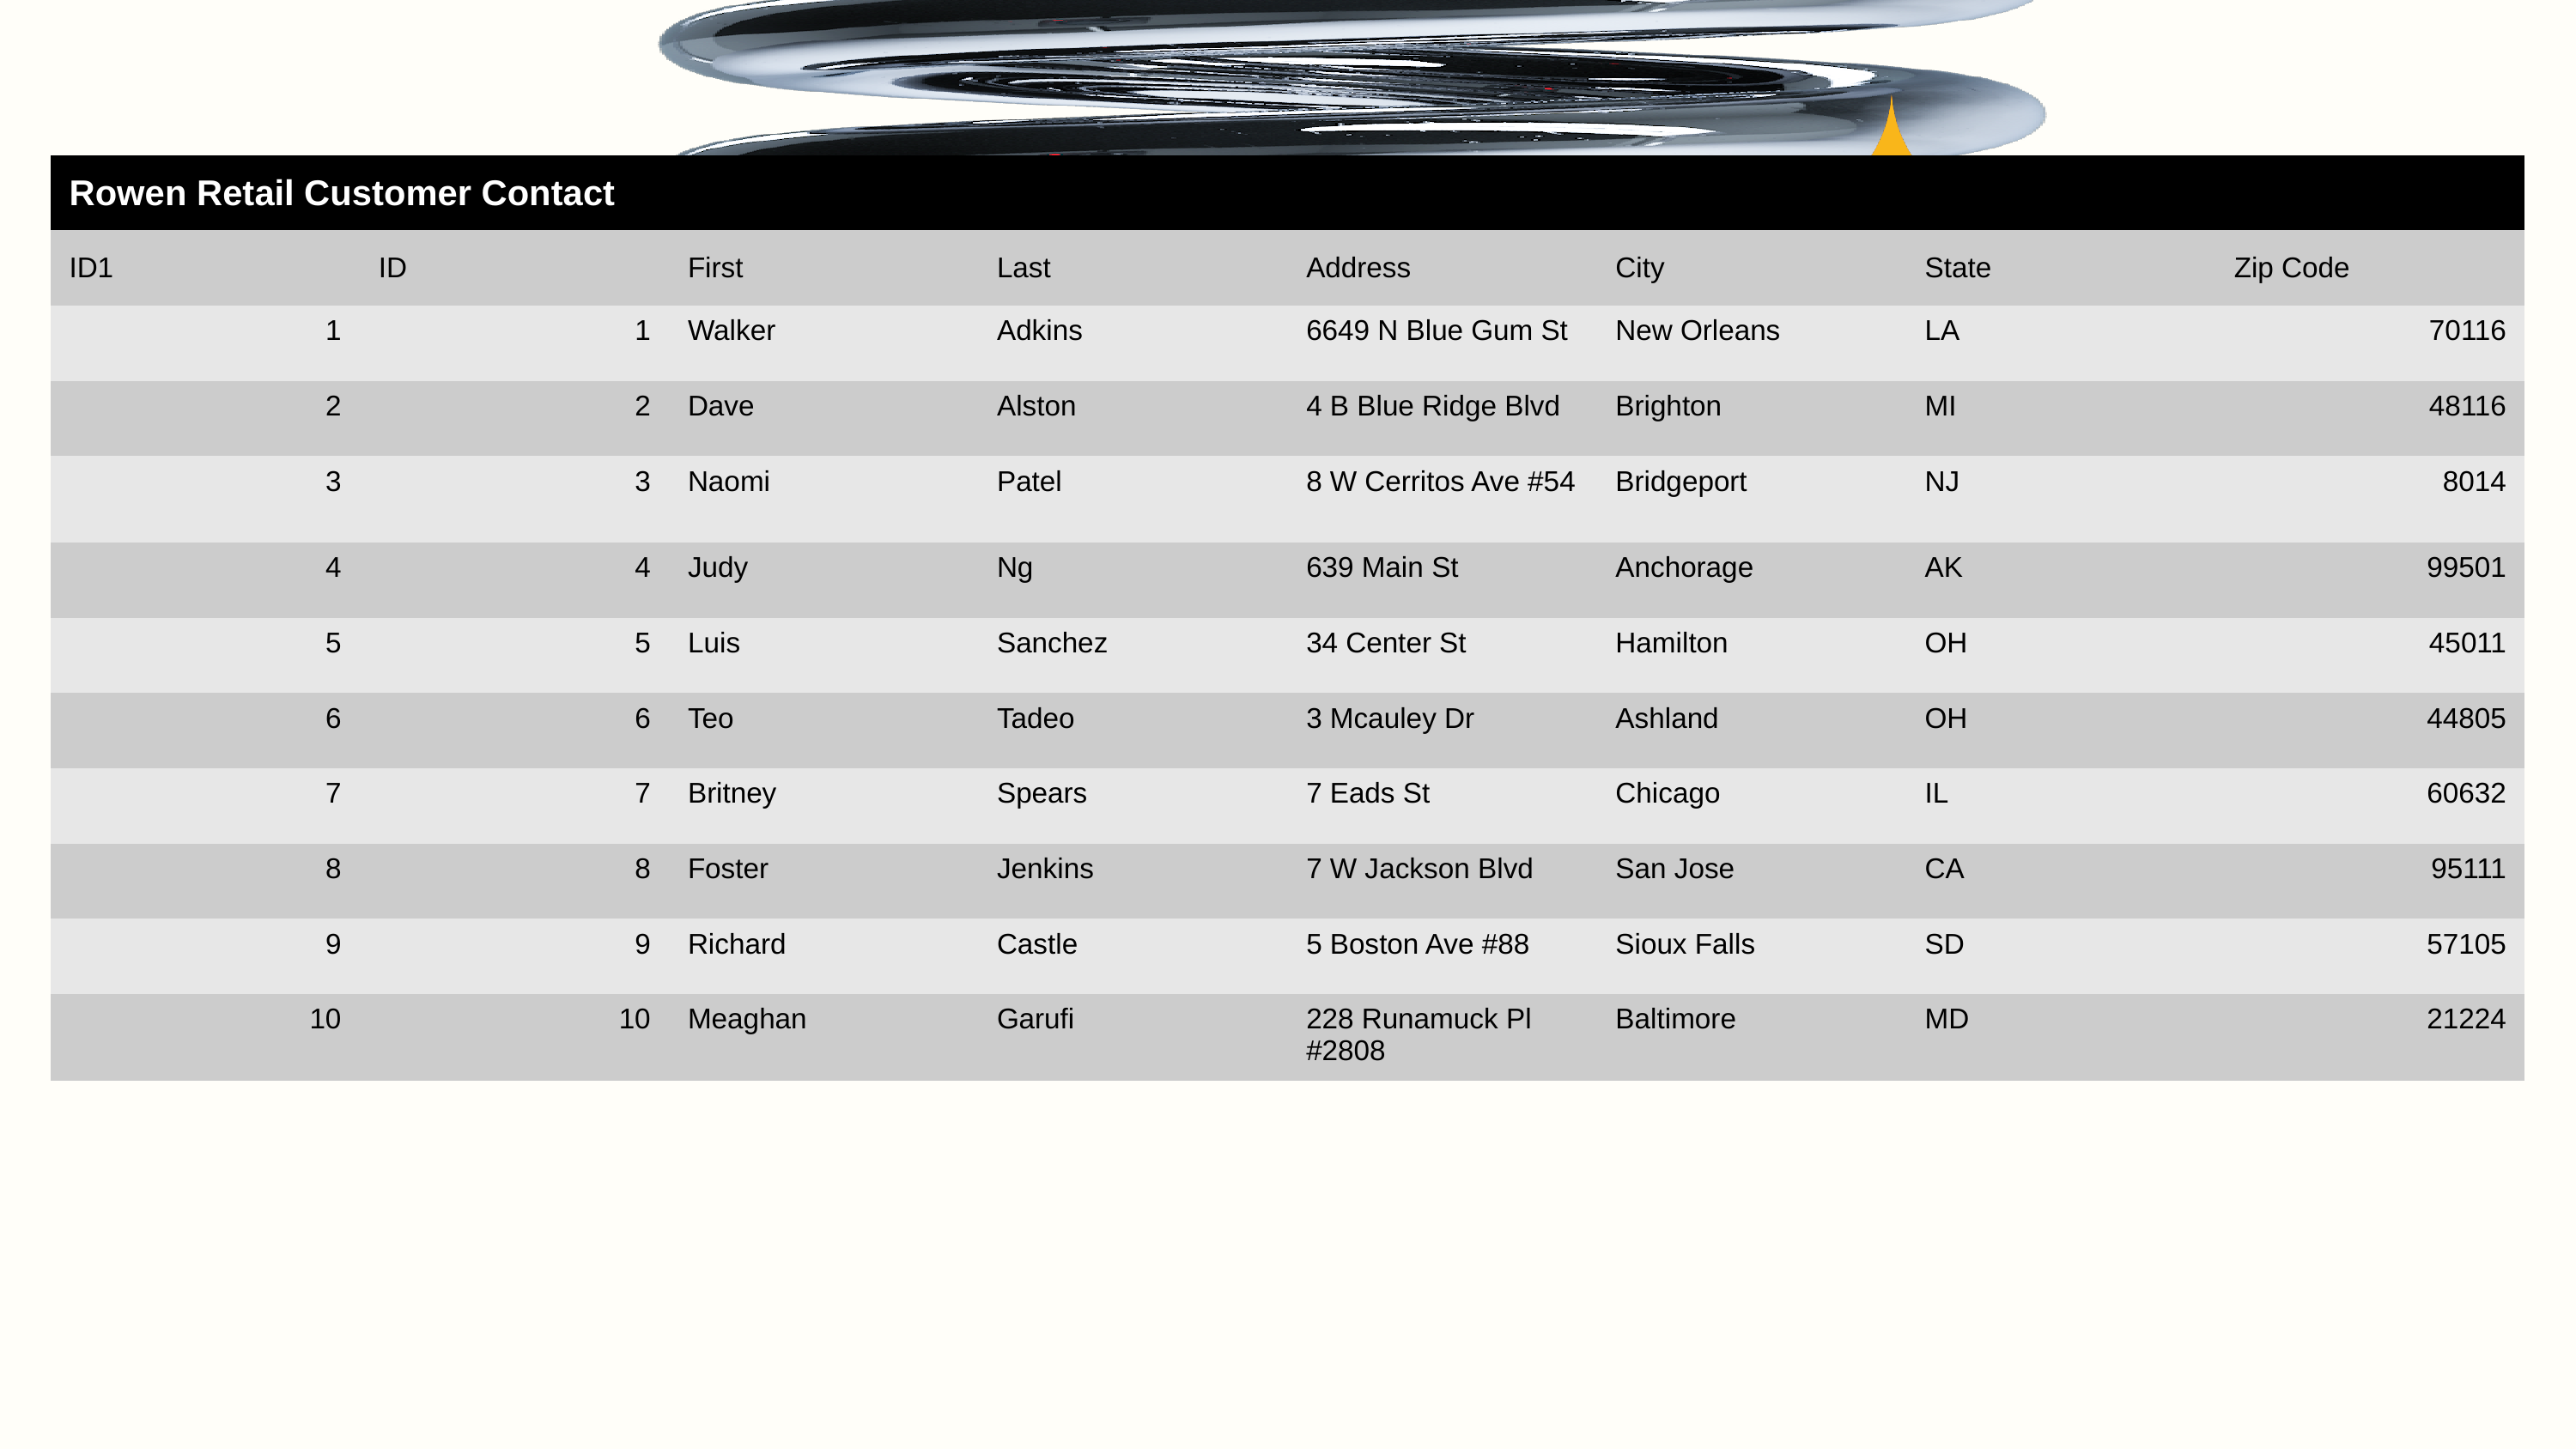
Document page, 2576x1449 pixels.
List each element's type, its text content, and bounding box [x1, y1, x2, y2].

table_cell Britney [669, 768, 979, 844]
table_cell 60632 [2215, 768, 2524, 844]
table_cell Walker [669, 306, 979, 381]
table_cell Patel [979, 456, 1288, 543]
table_cell 3 Mcauley Dr [1288, 693, 1597, 768]
table_cell 228 Runamuck Pl #2808 [1288, 994, 1597, 1081]
table_cell 9 [51, 919, 360, 994]
table_cell 4 B Blue Ridge Blvd [1288, 381, 1597, 456]
table_cell OH [1906, 693, 2215, 768]
table_cell 48116 [2215, 381, 2524, 456]
table_cell New Orleans [1597, 306, 1906, 381]
table_cell 7 Eads St [1288, 768, 1597, 844]
table_cell 5 [51, 618, 360, 693]
table_cell ID1 [51, 230, 360, 306]
table_cell Tadeo [979, 693, 1288, 768]
table_cell 3 [360, 456, 669, 543]
table_cell 21224 [2215, 994, 2524, 1081]
table_cell City [1597, 230, 1906, 306]
table_cell Spears [979, 768, 1288, 844]
table_cell 6649 N Blue Gum St [1288, 306, 1597, 381]
table_cell Adkins [979, 306, 1288, 381]
table_cell Sanchez [979, 618, 1288, 693]
table_cell 10 [360, 994, 669, 1081]
table_cell 6 [360, 693, 669, 768]
table_cell AK [1906, 543, 2215, 618]
table_cell Sioux Falls [1597, 919, 1906, 994]
table_cell Castle [979, 919, 1288, 994]
table_cell 3 [51, 456, 360, 543]
table_cell 45011 [2215, 618, 2524, 693]
table_cell 7 [360, 768, 669, 844]
table_cell Richard [669, 919, 979, 994]
table_cell Luis [669, 618, 979, 693]
table_cell Address [1288, 230, 1597, 306]
table_cell 8014 [2215, 456, 2524, 543]
text_box [644, 0, 2055, 155]
table_cell 5 Boston Ave #88 [1288, 919, 1597, 994]
table_cell 95111 [2215, 844, 2524, 919]
table_cell Ng [979, 543, 1288, 618]
table_cell Garufi [979, 994, 1288, 1081]
table_cell 70116 [2215, 306, 2524, 381]
table_cell Naomi [669, 456, 979, 543]
table_cell First [669, 230, 979, 306]
table_cell IL [1906, 768, 2215, 844]
table_cell 57105 [2215, 919, 2524, 994]
table_cell 8 [51, 844, 360, 919]
text_box [1774, 94, 2009, 155]
table_cell 6 [51, 693, 360, 768]
table_cell OH [1906, 618, 2215, 693]
table_cell 34 Center St [1288, 618, 1597, 693]
table_cell 99501 [2215, 543, 2524, 618]
table_cell Chicago [1597, 768, 1906, 844]
table_cell 639 Main St [1288, 543, 1597, 618]
table_cell MI [1906, 381, 2215, 456]
table_cell SD [1906, 919, 2215, 994]
table_cell LA [1906, 306, 2215, 381]
table_cell Brighton [1597, 381, 1906, 456]
table_cell NJ [1906, 456, 2215, 543]
table_cell Meaghan [669, 994, 979, 1081]
table_cell Alston [979, 381, 1288, 456]
table_cell ID [360, 230, 669, 306]
table_cell Jenkins [979, 844, 1288, 919]
table_cell 1 [360, 306, 669, 381]
table_cell 7 [51, 768, 360, 844]
table_cell Zip Code [2215, 230, 2524, 306]
table_cell 10 [51, 994, 360, 1081]
table_cell 4 [51, 543, 360, 618]
table_cell 2 [51, 381, 360, 456]
table_cell State [1906, 230, 2215, 306]
table_cell Anchorage [1597, 543, 1906, 618]
table_cell Foster [669, 844, 979, 919]
table_cell Hamilton [1597, 618, 1906, 693]
table_cell 1 [51, 306, 360, 381]
table_cell Teo [669, 693, 979, 768]
table_cell Baltimore [1597, 994, 1906, 1081]
table_cell 2 [360, 381, 669, 456]
table_cell Ashland [1597, 693, 1906, 768]
table_cell 8 [360, 844, 669, 919]
table_cell Dave [669, 381, 979, 456]
table_cell 4 [360, 543, 669, 618]
table_cell Judy [669, 543, 979, 618]
table_cell Bridgeport [1597, 456, 1906, 543]
table_cell 5 [360, 618, 669, 693]
table_cell 9 [360, 919, 669, 994]
table_header Rowen Retail Customer Contact [51, 155, 2524, 230]
table_cell 44805 [2215, 693, 2524, 768]
table_cell Last [979, 230, 1288, 306]
table_cell 7 W Jackson Blvd [1288, 844, 1597, 919]
table_cell MD [1906, 994, 2215, 1081]
table_cell San Jose [1597, 844, 1906, 919]
table_cell 8 W Cerritos Ave #54 [1288, 456, 1597, 543]
table_cell CA [1906, 844, 2215, 919]
